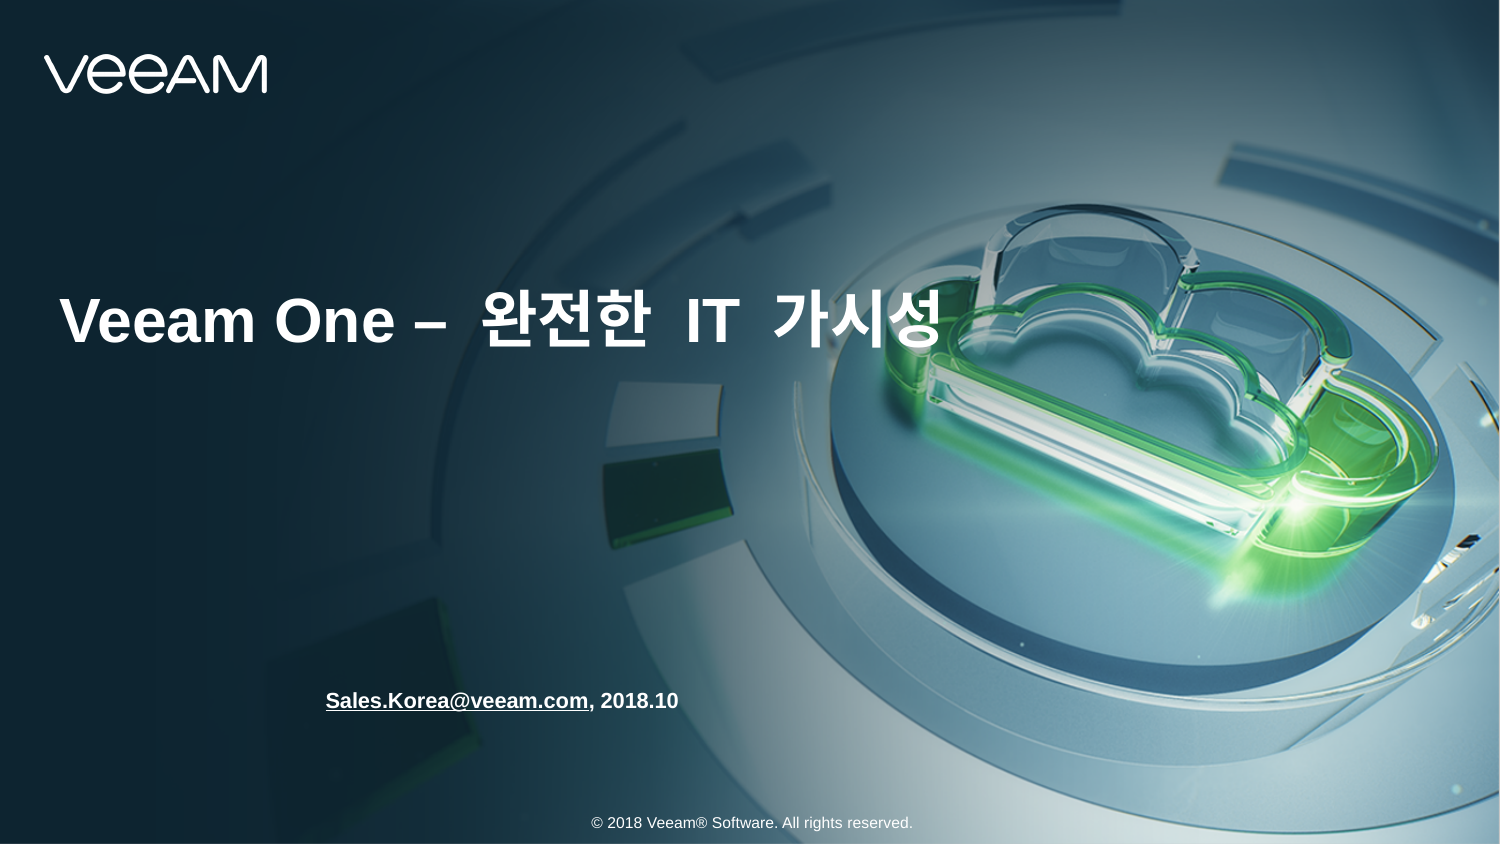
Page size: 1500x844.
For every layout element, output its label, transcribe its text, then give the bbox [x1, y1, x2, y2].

list Sales.Korea@veeam.com, 2018.10 [44, 680, 960, 723]
picture [0, 0, 1500, 844]
list Veeam One – 완전한 IT 가시성 [44, 195, 1295, 448]
